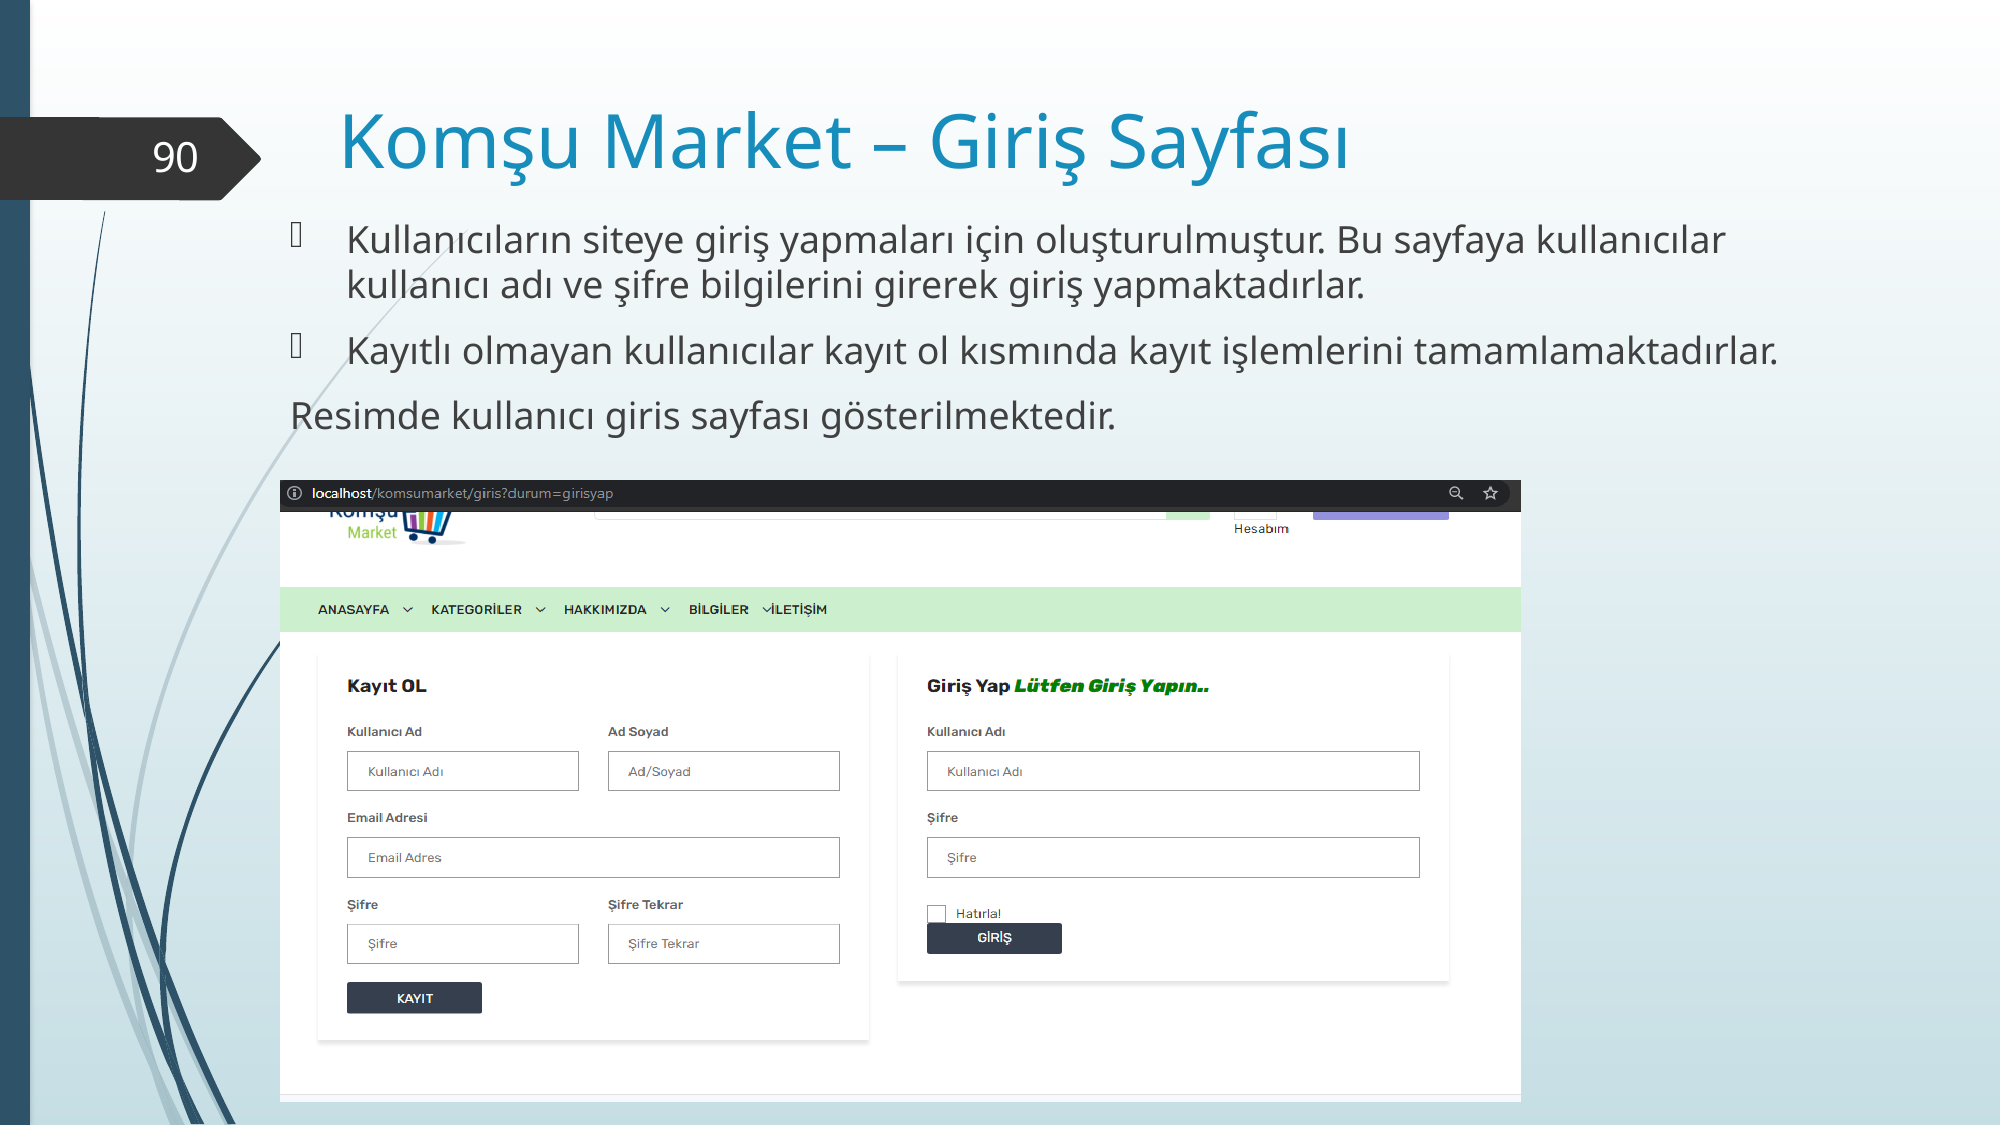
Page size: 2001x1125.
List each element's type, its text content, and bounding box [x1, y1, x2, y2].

slide_number 90 [87, 129, 216, 190]
title Komşu Market – Giriş Sayfası [323, 85, 1786, 208]
list Kullanıcıların siteye giriş yapmaları için oluşturulmuştur. Bu sayfaya kullanıcılar kullanıcı adı ve şifre bilgilerini girerek giriş yapmaktadırlar. Kayıtlı olmayan kullanıcılar kayıt ol kısmında kayıt işlemlerini tamamlamaktadırlar. Resimde kullanıcı giris sayfası gösterilmektedir. [274, 208, 1819, 828]
picture [279, 480, 1521, 1103]
